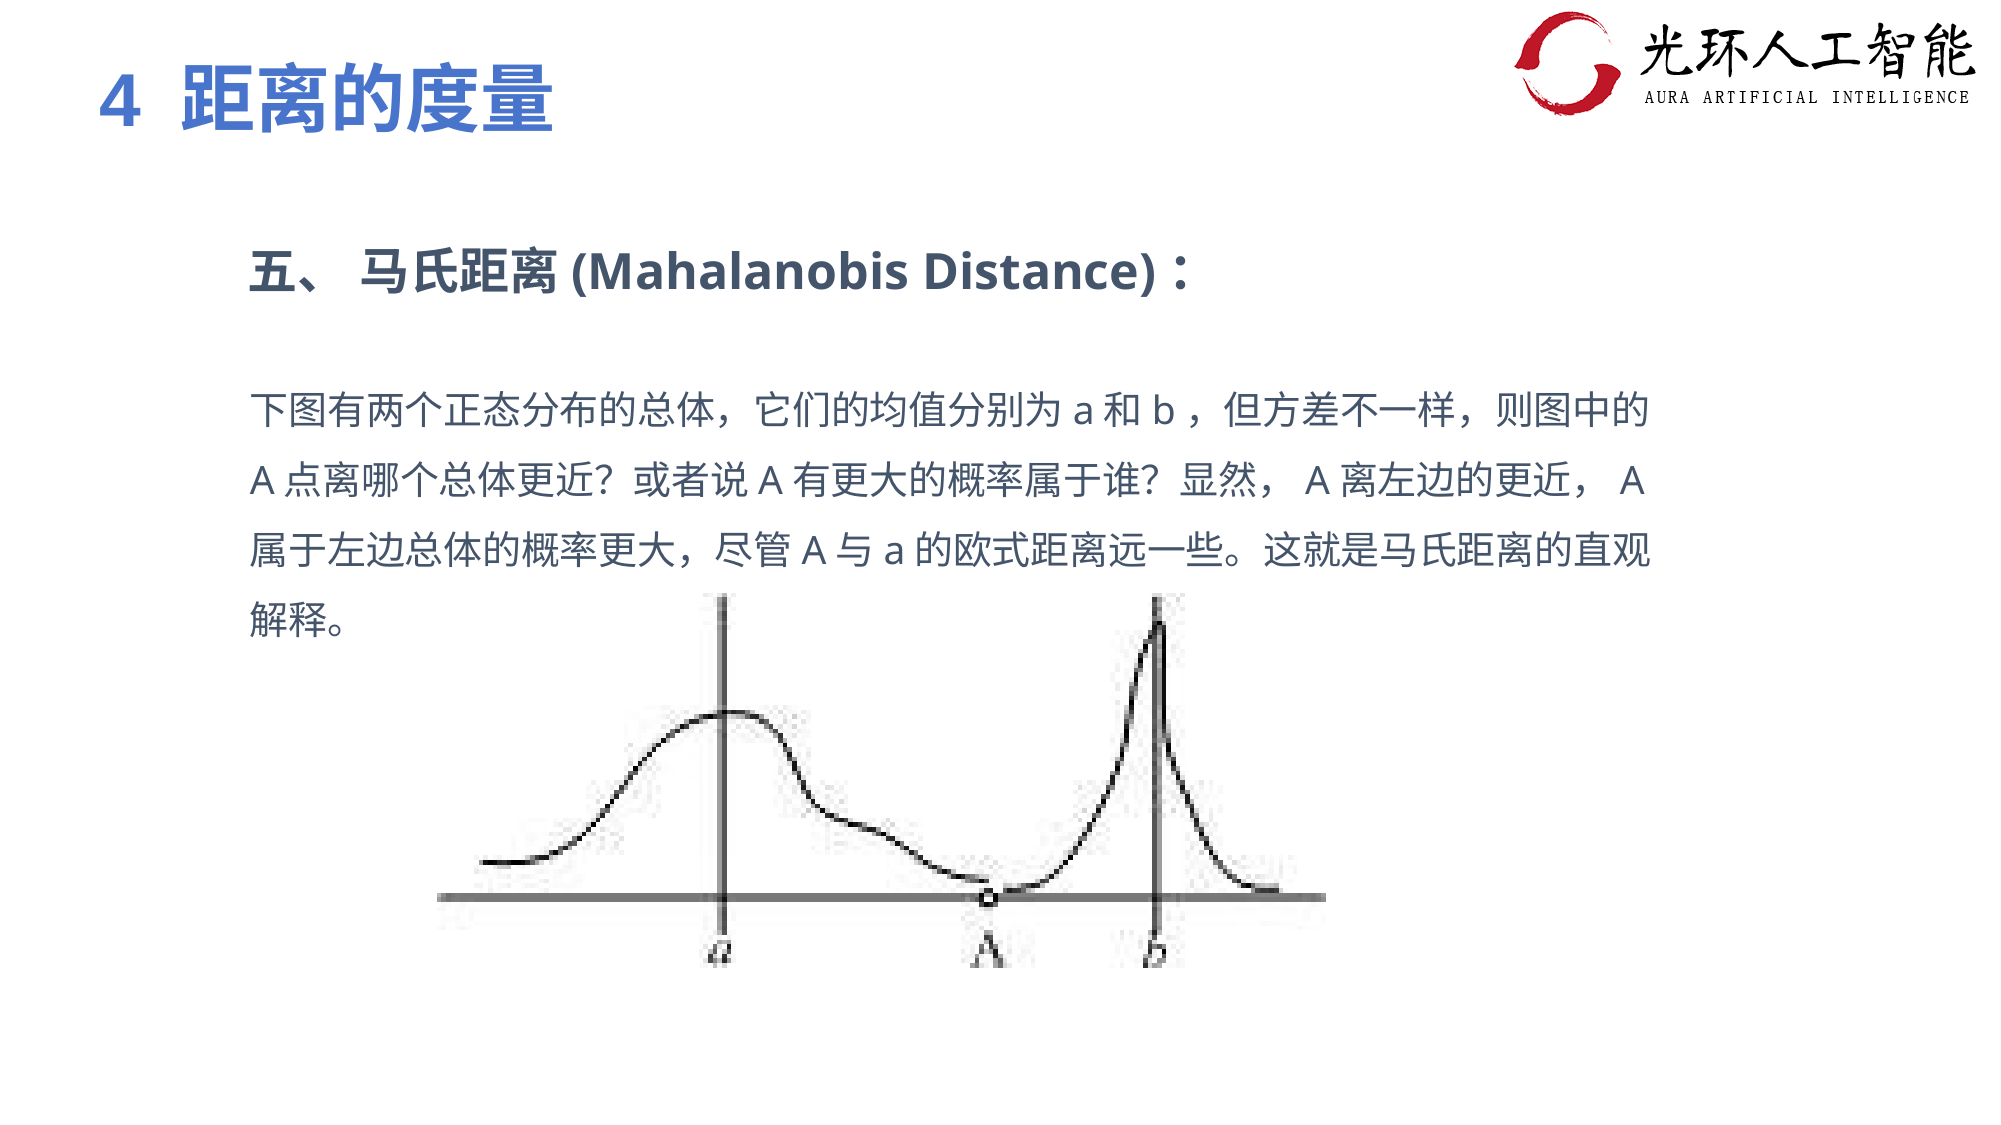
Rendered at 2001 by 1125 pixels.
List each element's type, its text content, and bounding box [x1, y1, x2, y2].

text_box 下图有两个正态分布的总体，它们的均值分别为a和b，但方差不一样，则图中的A点离哪个总体更近？或者说A有更大的概率属于谁？显然，A离左边的更近，A属于左边总体的概率更大，尽管A与a的欧式距离远一些。这就是马氏距离的直观解释。 [235, 355, 1670, 650]
text_box 4 距离的度量 [99, 38, 1900, 155]
text_box 五、 马氏距离(Mahalanobis Distance)： [232, 232, 1427, 308]
picture [436, 593, 1326, 987]
picture [1512, 9, 1976, 117]
